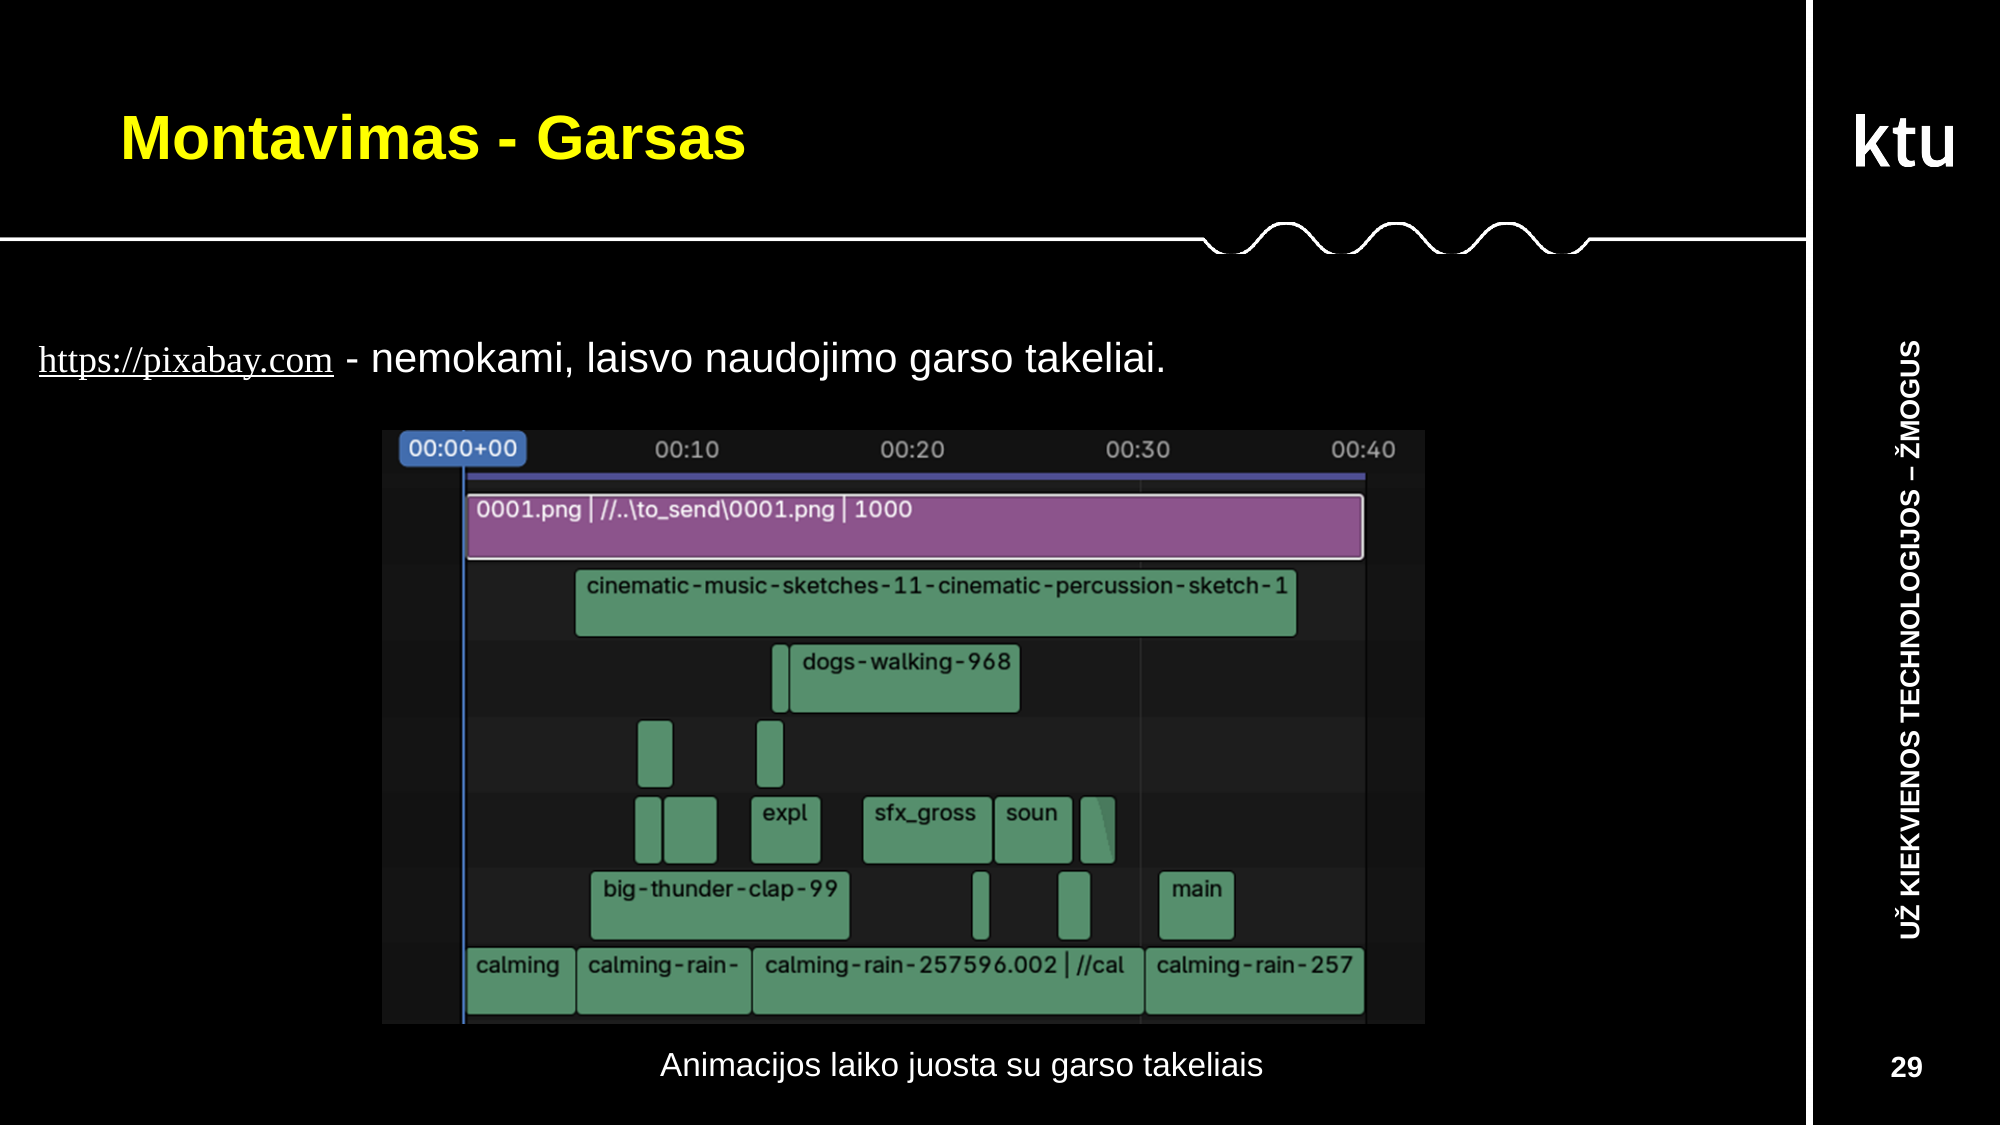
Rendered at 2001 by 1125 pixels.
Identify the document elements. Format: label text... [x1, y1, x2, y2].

text_box ‹#› [1831, 1031, 1983, 1091]
picture [381, 430, 1425, 1024]
text_box https://pixabay.com - nemokami, laisvo naudojimo garso takeliai. [23, 328, 1636, 389]
text_box UŽ KIEKVIENOS TECHNOLOGIJOS – ŽMOGUS [1819, 234, 2000, 956]
text_box Animacijos laiko juosta su garso takeliais [645, 1032, 1283, 1100]
text_box Montavimas - Garsas [105, 98, 1731, 183]
picture [1855, 113, 1954, 167]
picture [0, 0, 1814, 1125]
